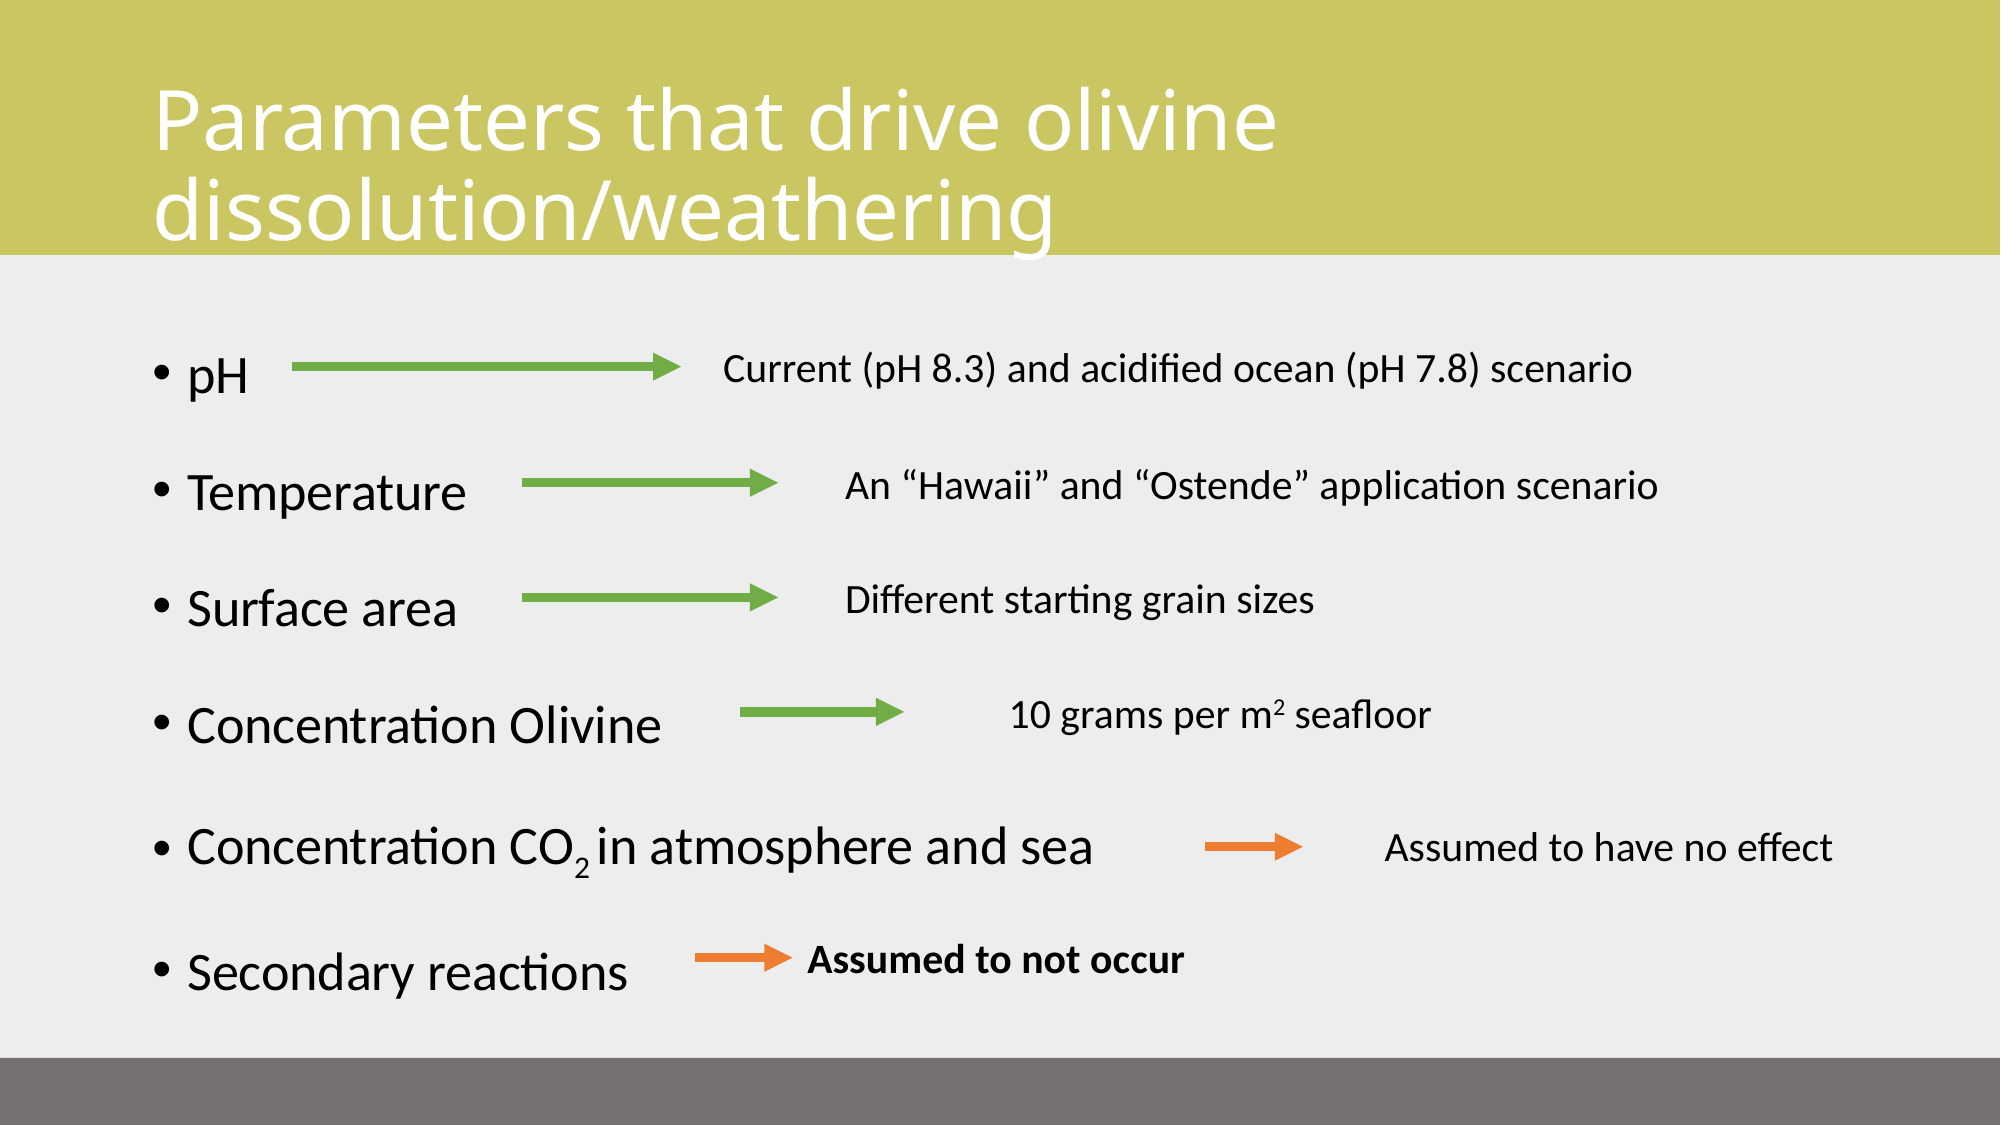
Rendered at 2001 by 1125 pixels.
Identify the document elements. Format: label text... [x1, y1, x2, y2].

text_box [0, 1057, 2000, 1125]
text_box Current (pH 8.3) and acidified ocean (pH 7.8) scenario [708, 332, 1709, 398]
text_box Different starting grain sizes [830, 564, 1786, 630]
list pH Temperature Surface area Concentration Olivine Concentration CO2 in atmosphere and sea Secondary reactions [137, 299, 1211, 1014]
text_box Assumed to not occur [792, 924, 1346, 990]
text_box An “Hawaii” and “Ostende” application scenario [830, 450, 1744, 515]
text_box Assumed to have no effect [1369, 812, 1923, 878]
text_box 10 grams per m2 seafloor [993, 679, 1925, 744]
title Parameters that drive olivine dissolution/weathering [137, 59, 1863, 278]
text_box [0, 0, 2000, 256]
